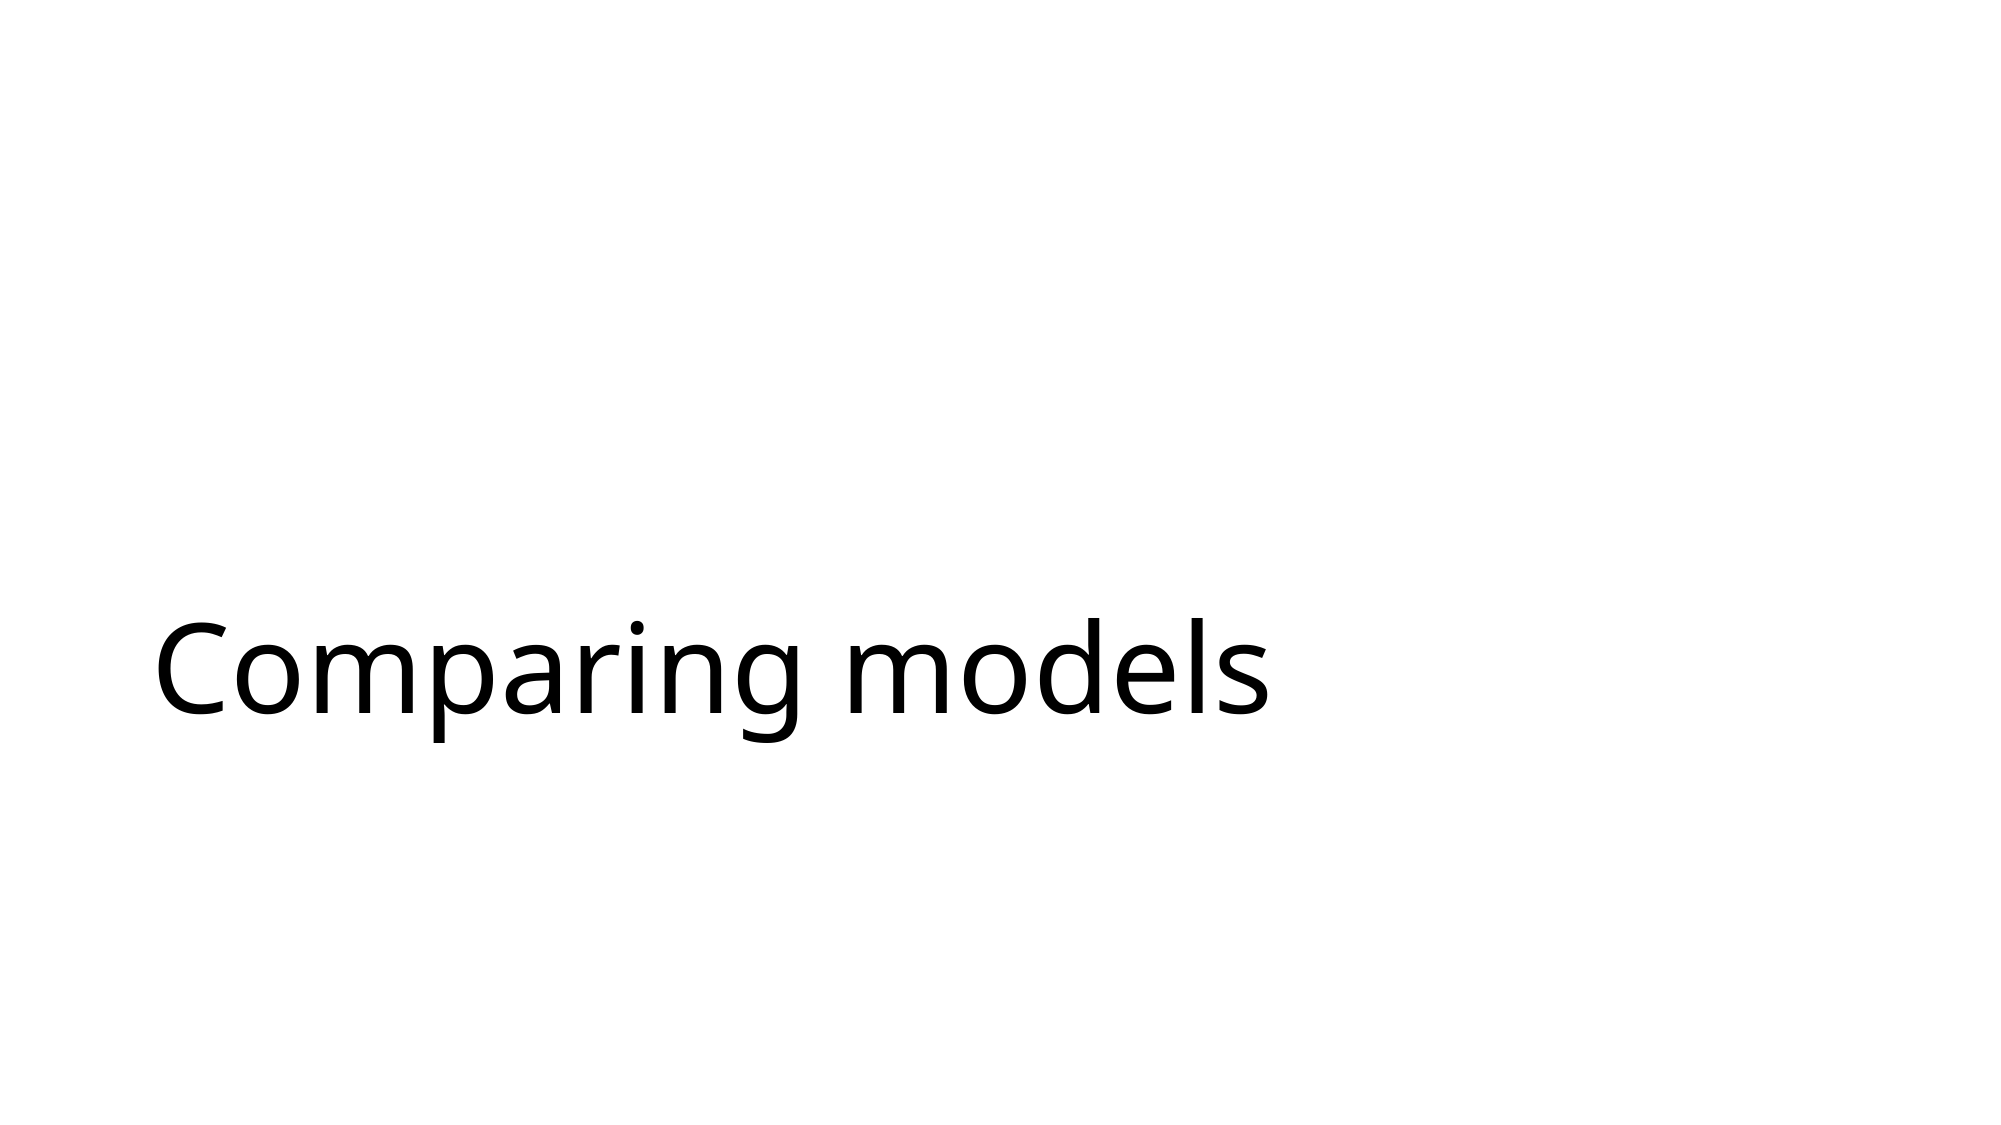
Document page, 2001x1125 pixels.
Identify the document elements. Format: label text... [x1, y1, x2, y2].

title Comparing models [136, 280, 1862, 749]
